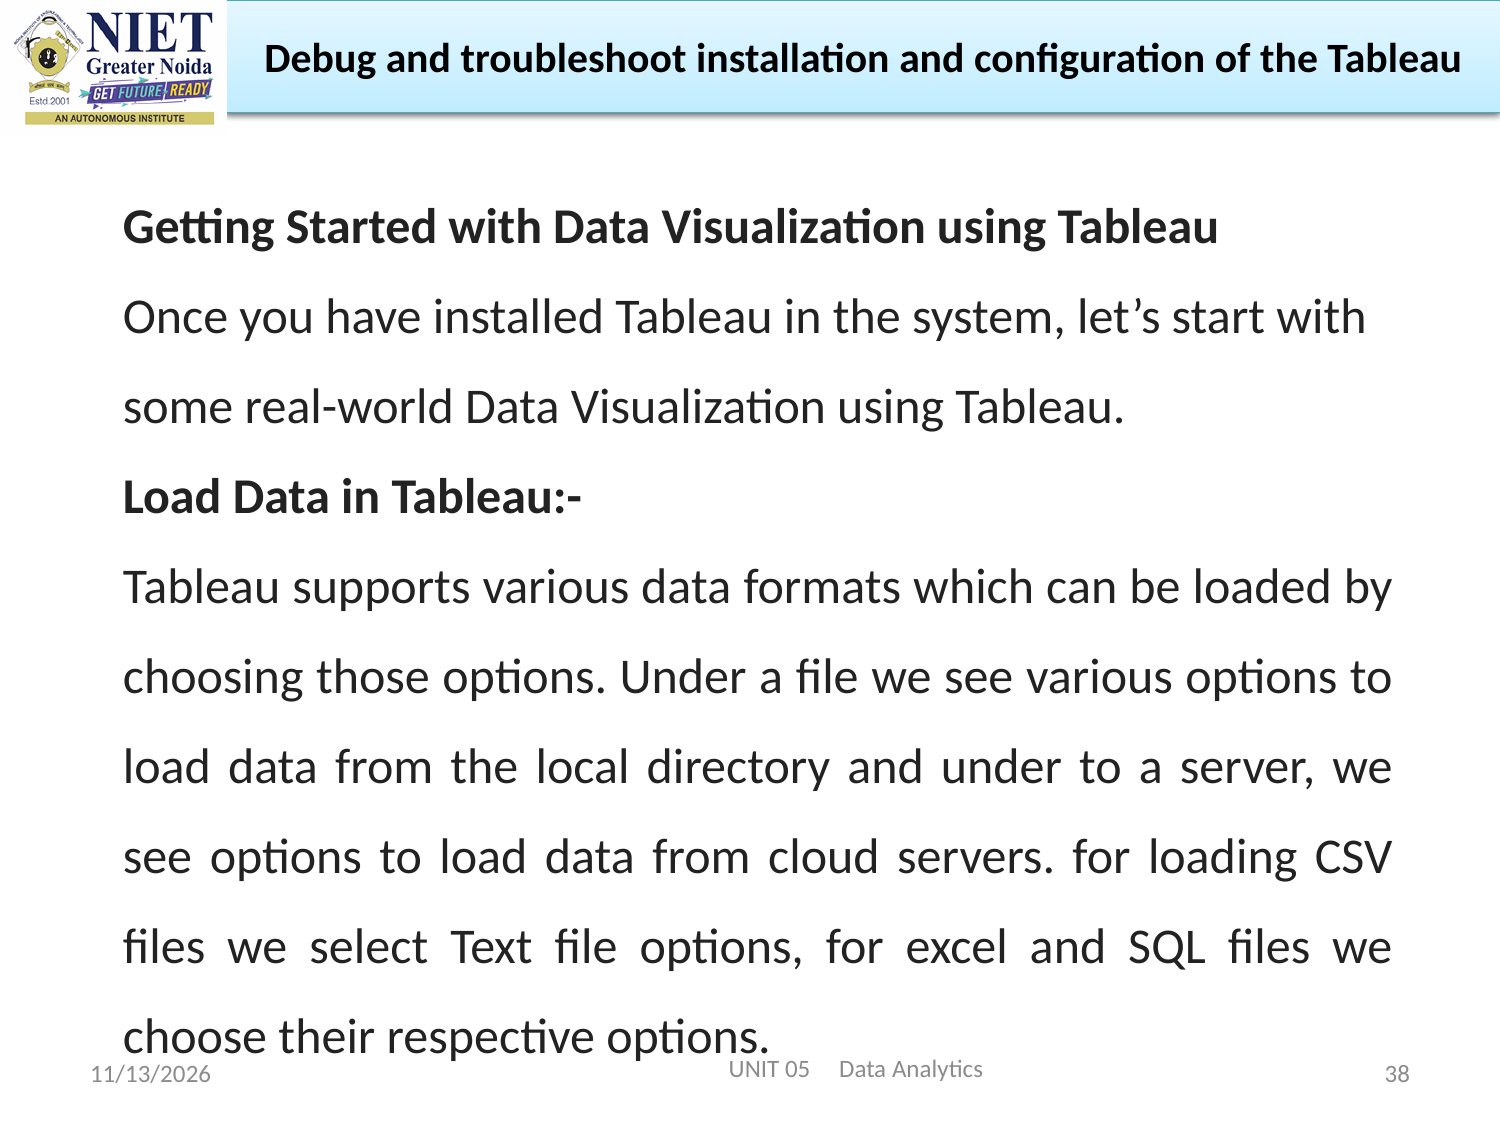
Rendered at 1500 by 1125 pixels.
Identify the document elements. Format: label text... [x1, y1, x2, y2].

slide_number 38 [1074, 1042, 1425, 1103]
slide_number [75, 1042, 425, 1103]
picture [0, 0, 238, 137]
text_box Debug and troubleshoot installation and configuration of the Tableau [230, 0, 1500, 113]
text_box Getting Started with Data Visualization using Tableau Once you have installed Tableau in the system, let’s start with some real-world Data Visualization using Tableau. Load Data in Tableau:- Tableau supports various data formats which can be loaded by choosing those options. Under a file we see various options to load data from the local directory and under to a server, we see options to load data from cloud servers. for loading CSV files we select Text file options, for excel and SQL files we choose their respective options. [108, 156, 1409, 1072]
footer UNIT 05 Data Analytics [512, 1072, 1074, 1092]
